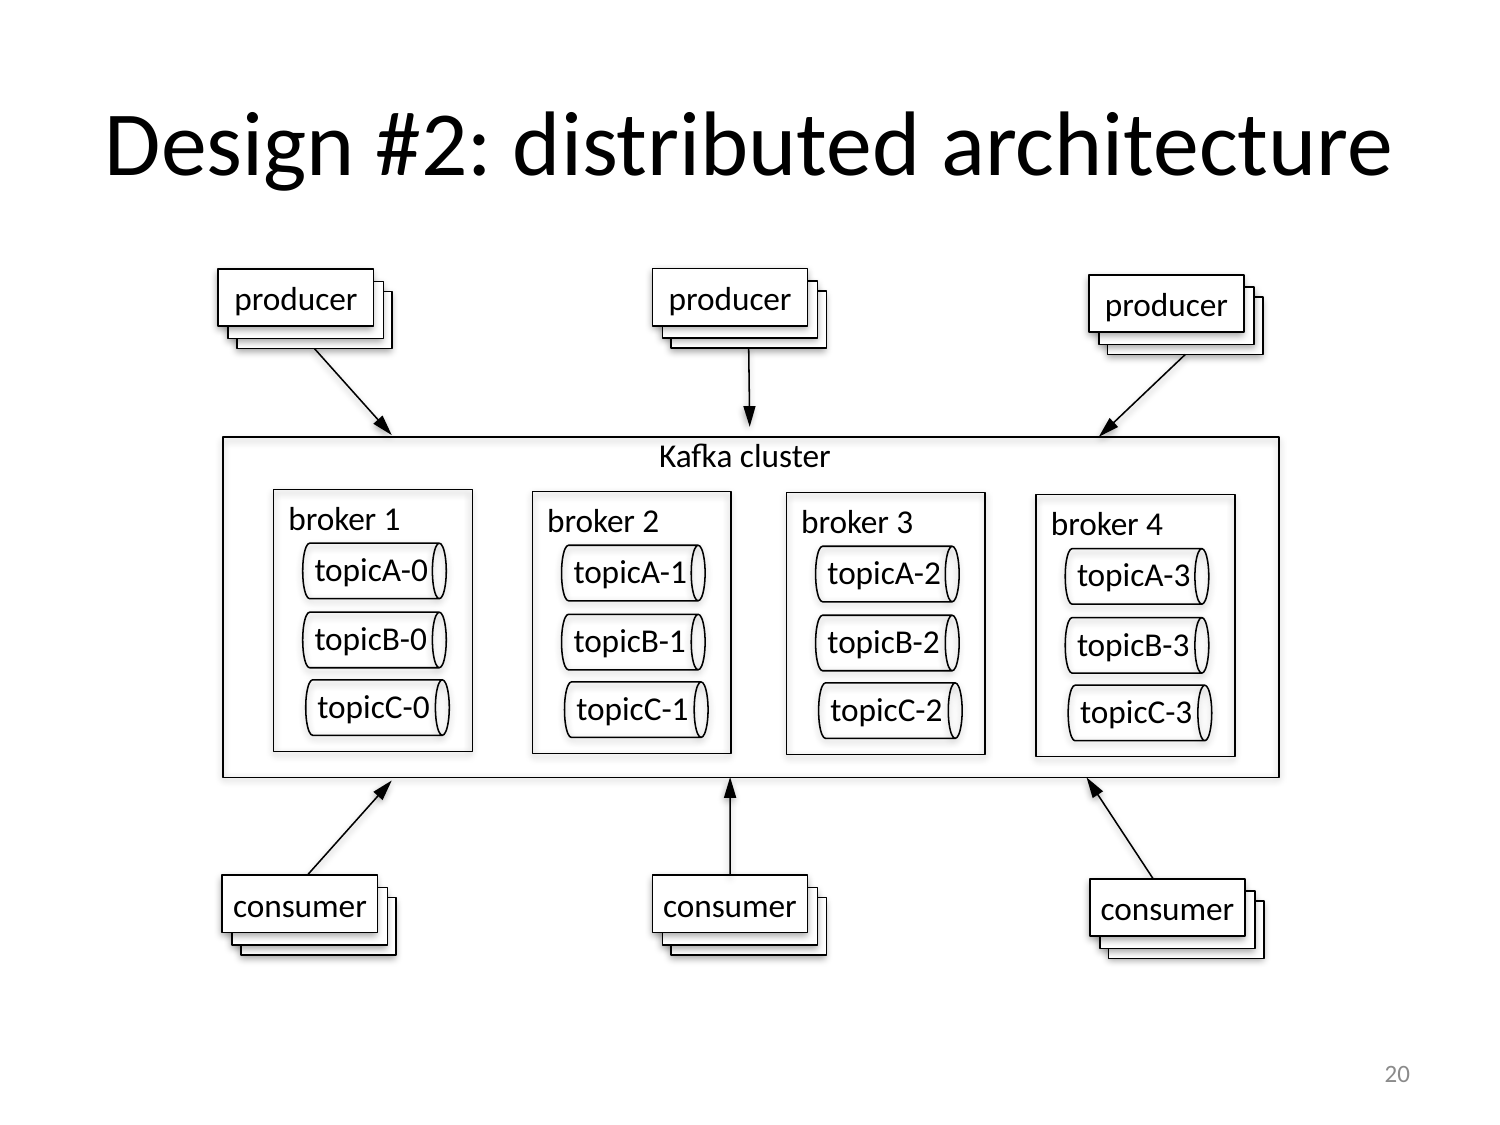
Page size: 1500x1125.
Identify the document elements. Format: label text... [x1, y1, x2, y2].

title Design #2: distributed architecture [75, 45, 1425, 233]
text_box producer [217, 268, 374, 327]
text_box [1108, 900, 1265, 959]
text_box [240, 897, 397, 956]
text_box producer [1088, 274, 1245, 333]
text_box [227, 281, 384, 339]
text_box [1098, 286, 1255, 345]
text_box [222, 436, 1280, 778]
text_box [670, 897, 827, 956]
text_box [1099, 890, 1256, 949]
text_box [1189, 296, 1264, 355]
text_box consumer [1089, 878, 1246, 937]
text_box [670, 290, 827, 349]
slide_number 20 [1074, 1042, 1425, 1103]
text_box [290, 780, 392, 894]
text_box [1086, 777, 1167, 900]
text_box consumer [221, 874, 378, 933]
text_box [662, 887, 818, 946]
text_box [662, 280, 818, 339]
text_box Kafka cluster [644, 426, 855, 482]
text_box producer [652, 268, 808, 327]
text_box [385, 291, 393, 347]
text_box [231, 901, 388, 946]
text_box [314, 348, 392, 436]
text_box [1098, 354, 1186, 437]
text_box consumer [652, 874, 808, 933]
